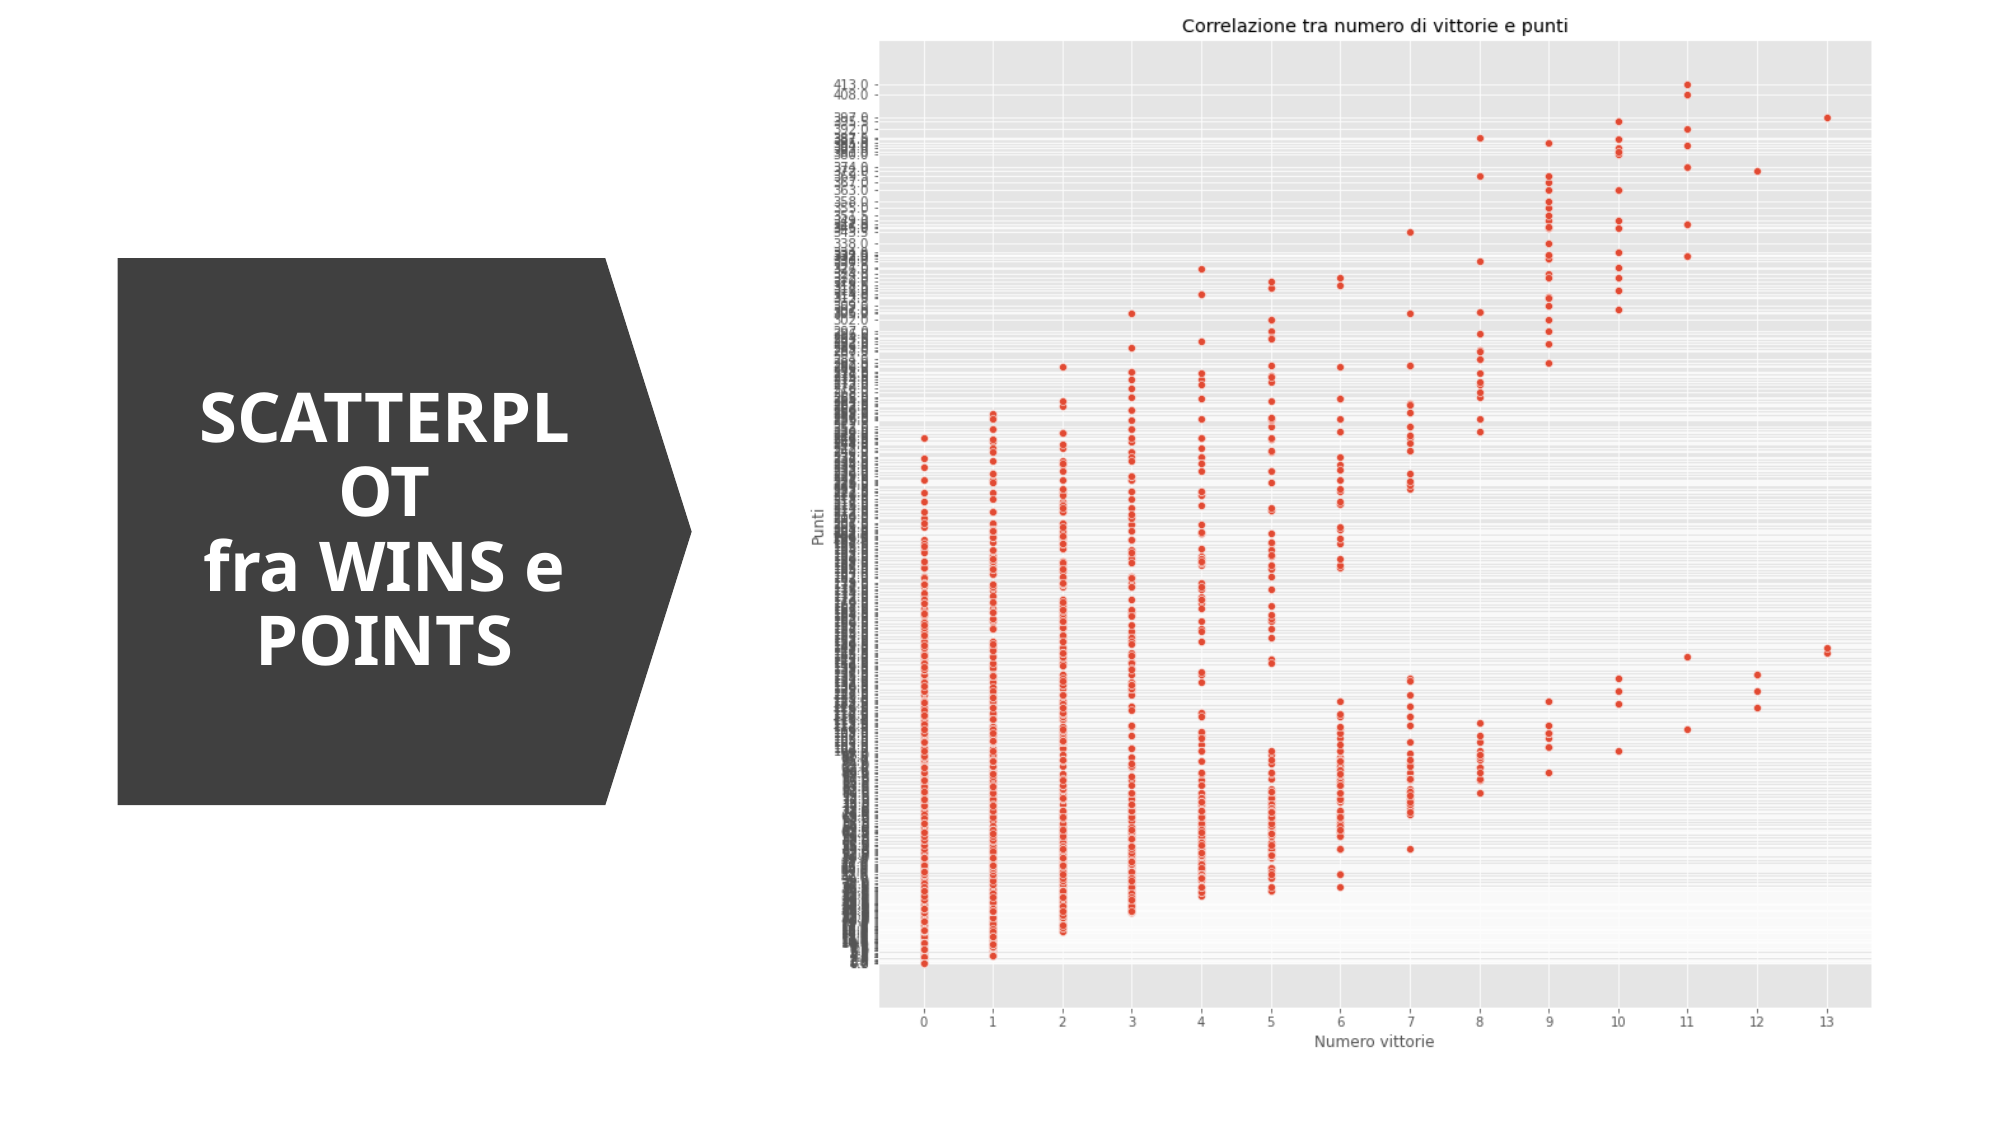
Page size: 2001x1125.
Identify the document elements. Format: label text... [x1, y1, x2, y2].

text_box [116, 257, 693, 807]
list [718, 0, 2000, 1125]
title SCATTERPLOT fra WINS e POINTS [168, 322, 601, 741]
